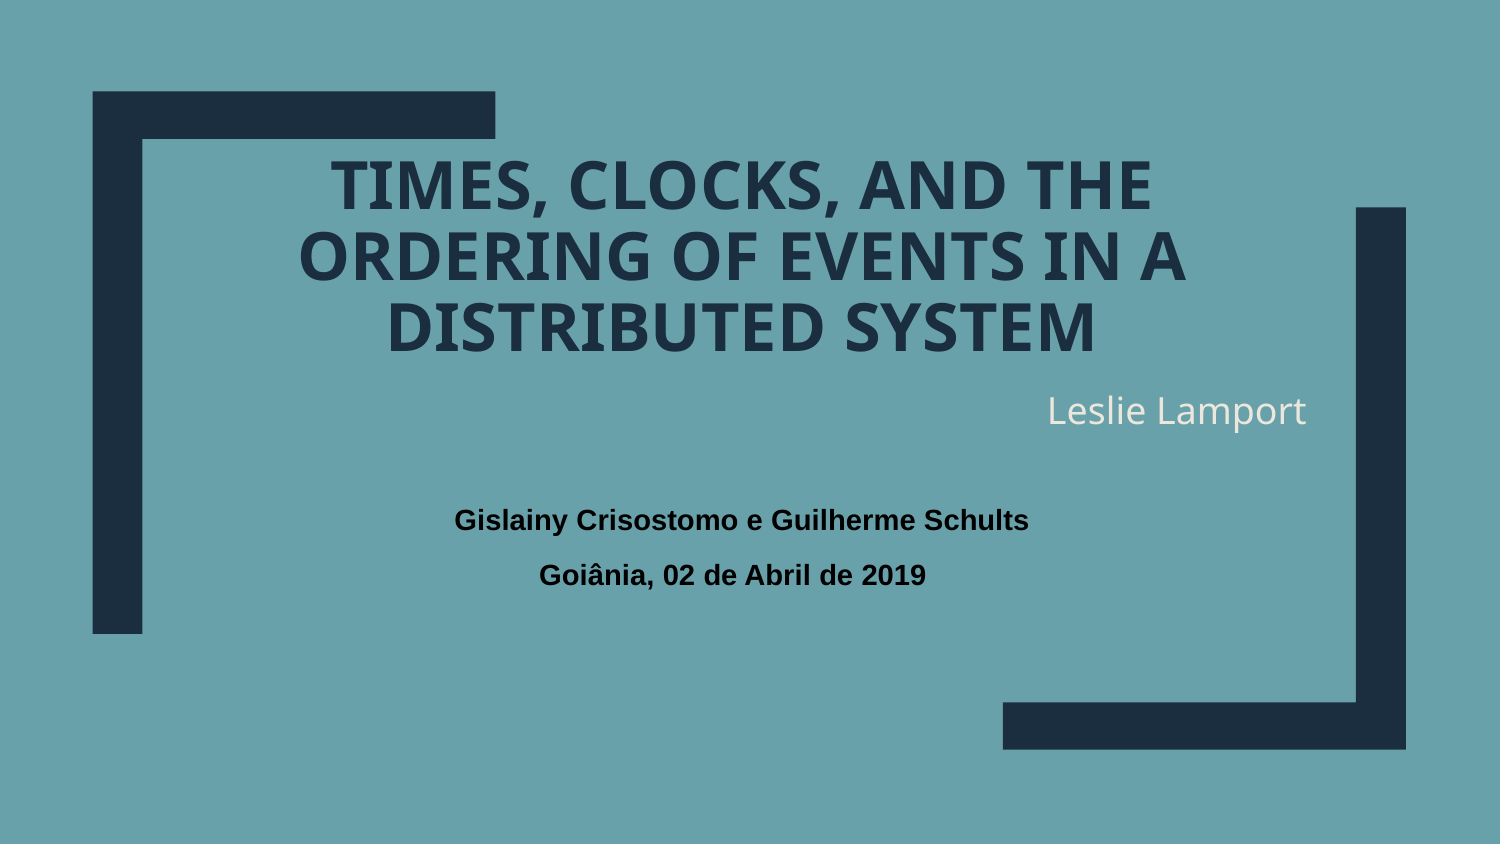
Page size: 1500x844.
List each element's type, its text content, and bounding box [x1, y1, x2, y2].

text_box Gislainy Crisostomo e Guilherme Schults [439, 493, 1045, 544]
subtitle Leslie Lamport [871, 366, 1322, 440]
title Times, Clocks, and the Ordering of Events in a Distributed System [153, 202, 1332, 381]
text_box Goiânia, 02 de Abril de 2019 [524, 548, 942, 599]
